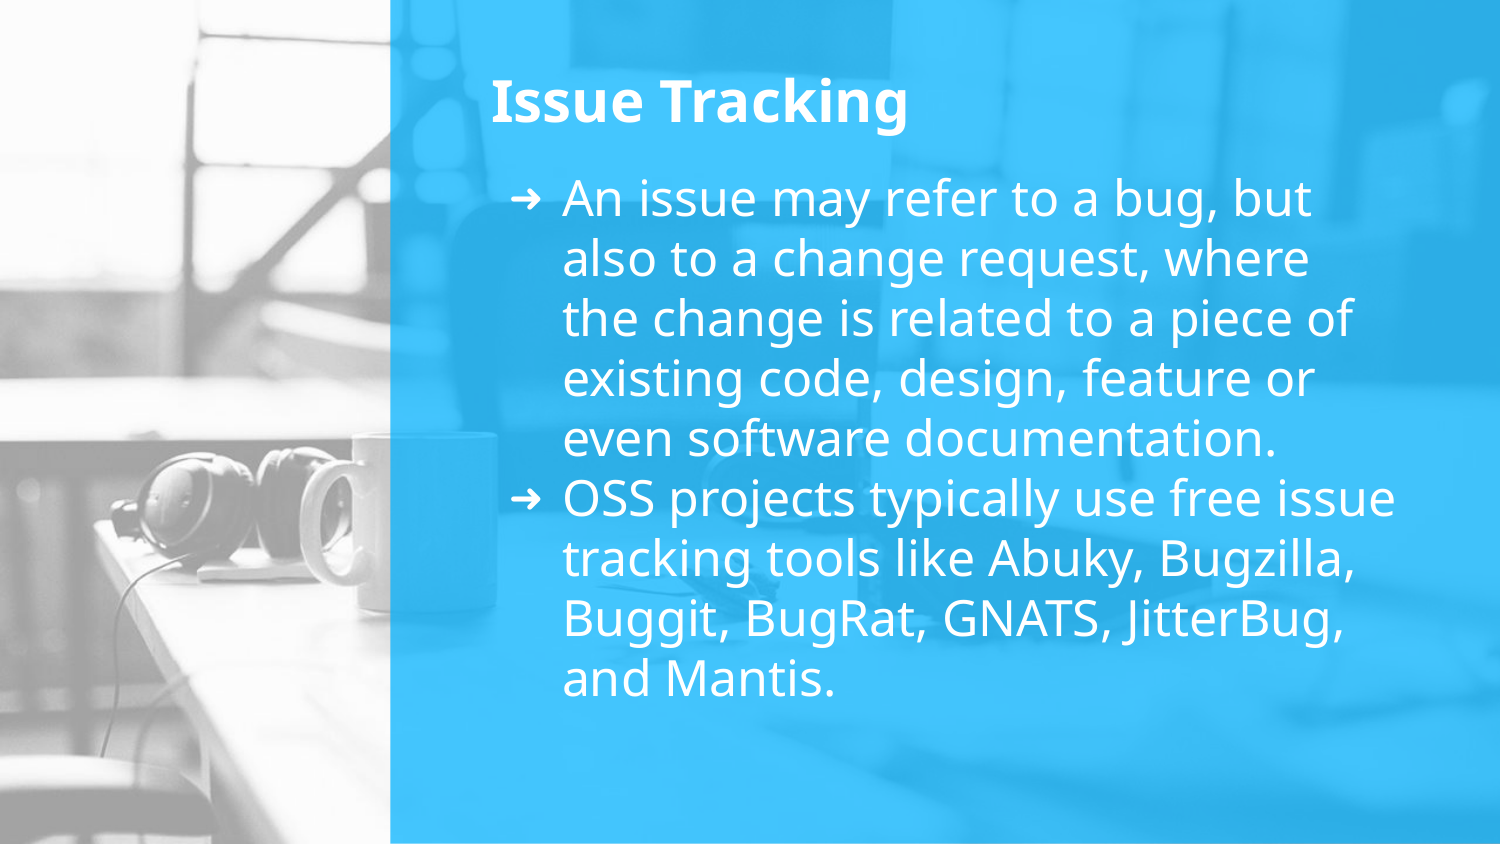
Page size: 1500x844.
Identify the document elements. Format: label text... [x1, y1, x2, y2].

title Issue Tracking [476, 49, 1415, 133]
picture [390, 0, 1500, 844]
list An issue may refer to a bug, but also to a change request, where the change is related to a piece of existing code, design, feature or even software documentation. OSS projects typically use free issue tracking tools like Abuky, Bugzilla, Buggit, BugRat, GNATS, JitterBug, and Mantis. [476, 151, 1415, 761]
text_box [0, 0, 390, 844]
